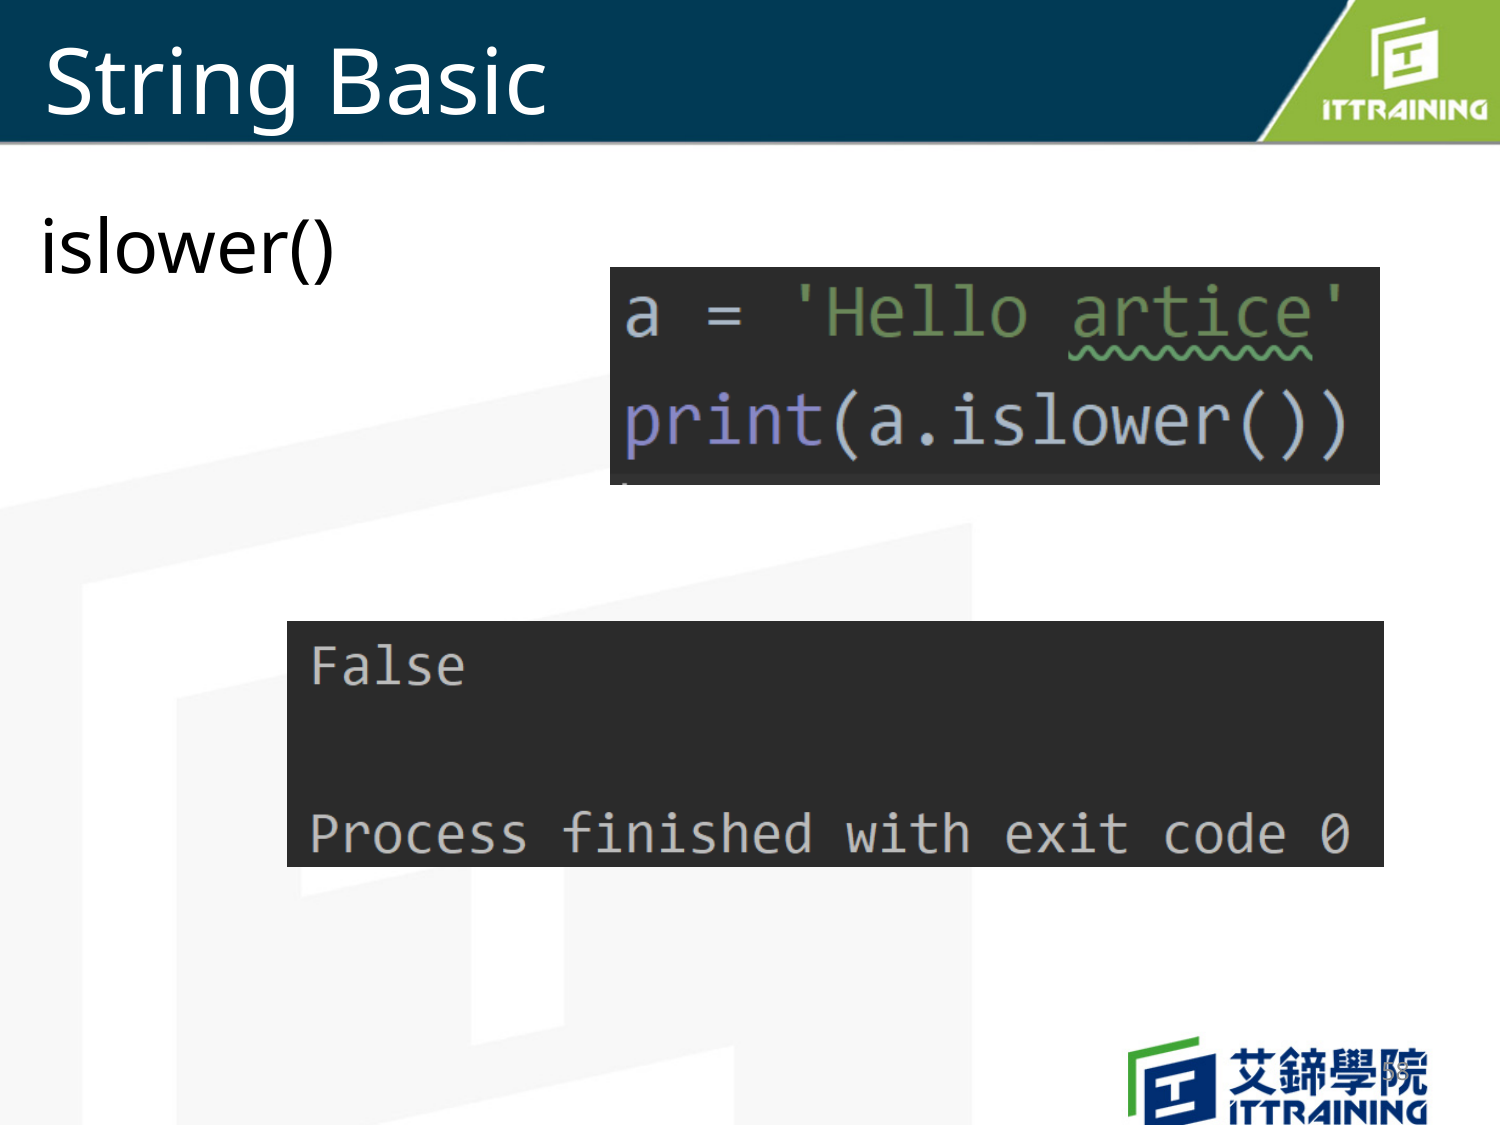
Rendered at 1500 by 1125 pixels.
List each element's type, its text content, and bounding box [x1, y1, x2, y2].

slide_number 58 [1074, 1042, 1425, 1103]
picture [0, 0, 1500, 1125]
title String Basic [29, 0, 1380, 172]
list islower() [24, 191, 1375, 934]
